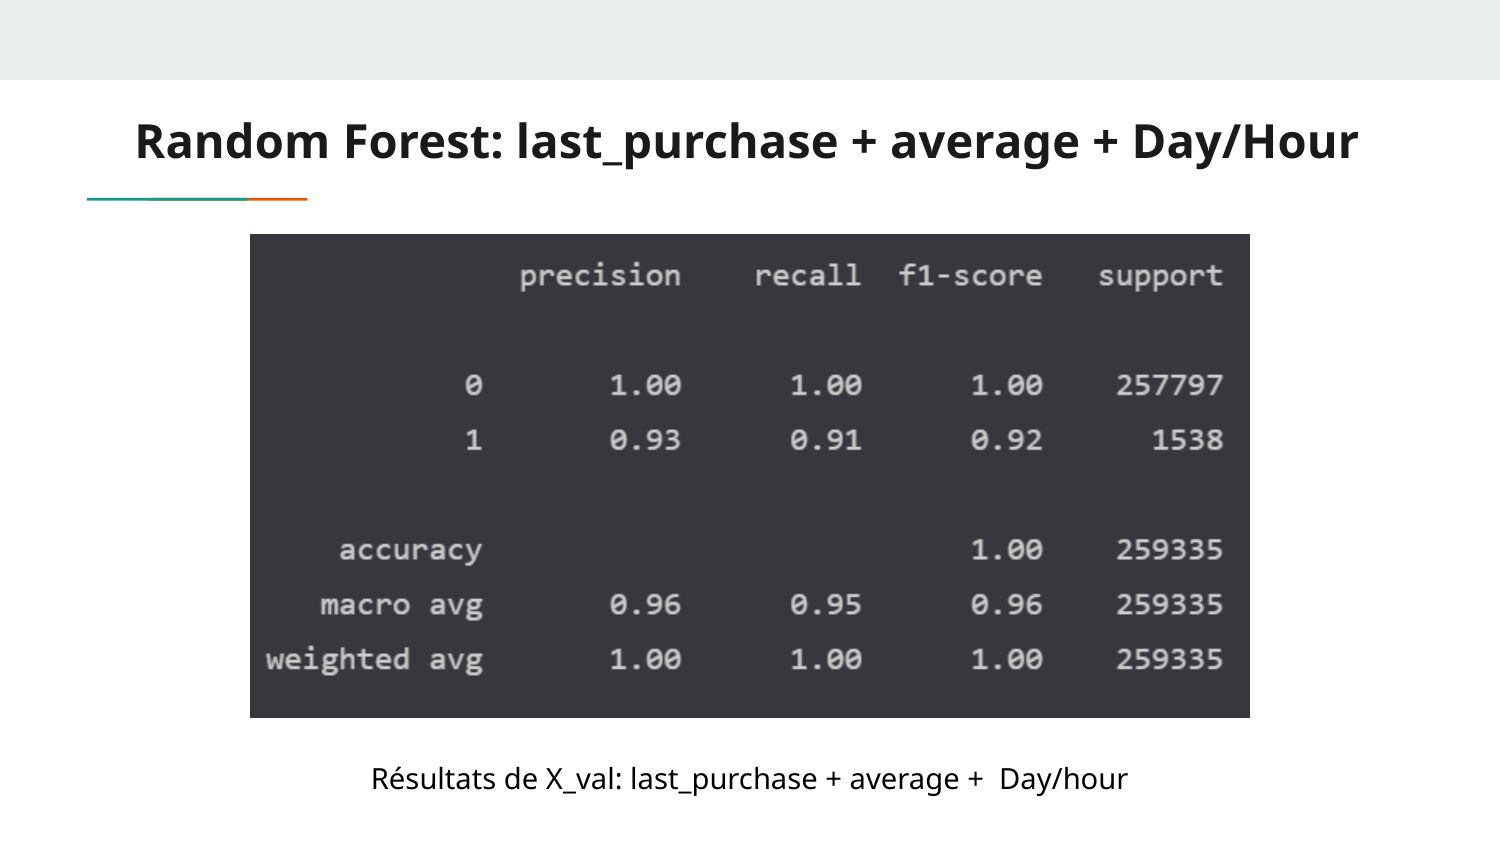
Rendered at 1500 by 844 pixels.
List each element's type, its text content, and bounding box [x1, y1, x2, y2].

title Random Forest: last_purchase + average + Day/Hour [119, 96, 1381, 185]
picture [250, 234, 1250, 718]
text_box Résultats de X_val: last_purchase + average + Day/hour [148, 745, 1352, 811]
